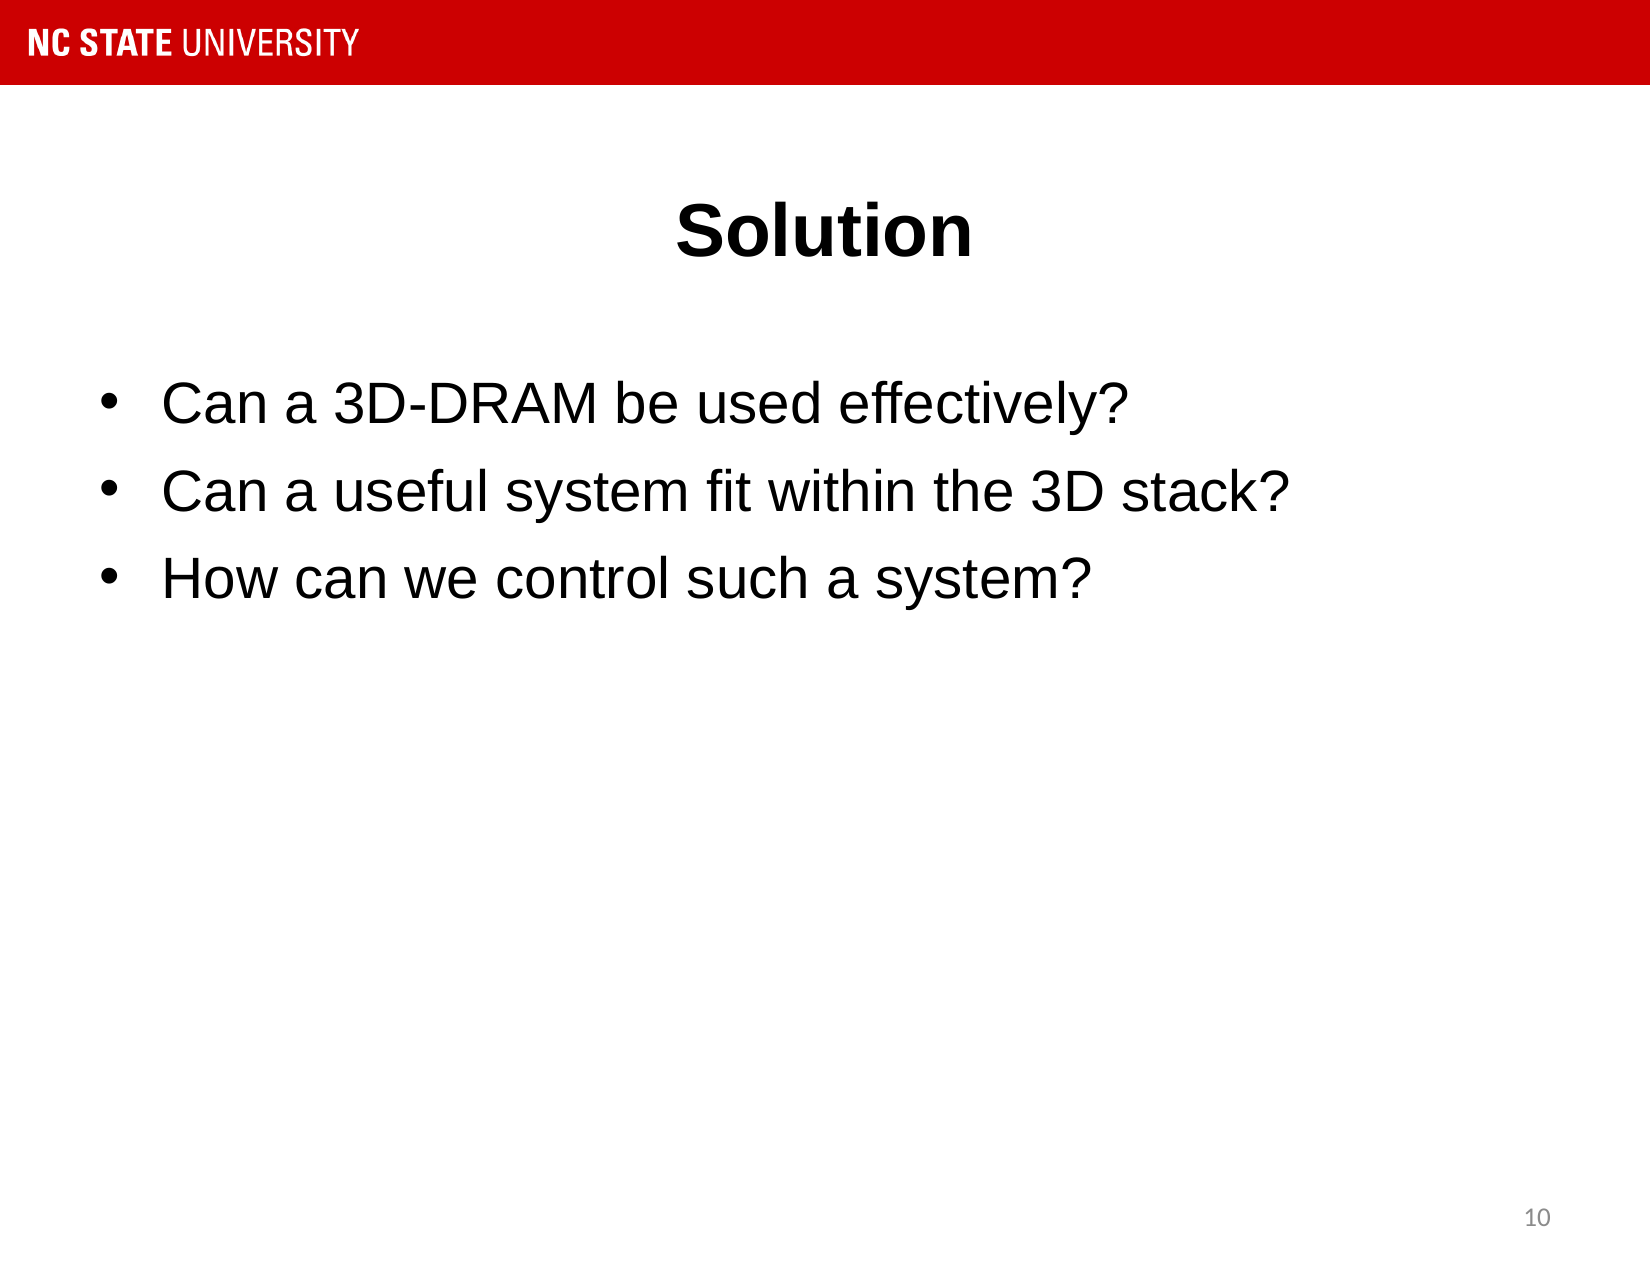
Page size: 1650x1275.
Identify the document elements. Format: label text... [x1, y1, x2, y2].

list Can a 3D-DRAM be used effectively? Can a useful system fit within the 3D stack? How can we control such a system? [82, 356, 1568, 1084]
slide_number 10 [1182, 1181, 1568, 1250]
picture [0, 0, 1650, 85]
title Solution [82, 151, 1568, 302]
